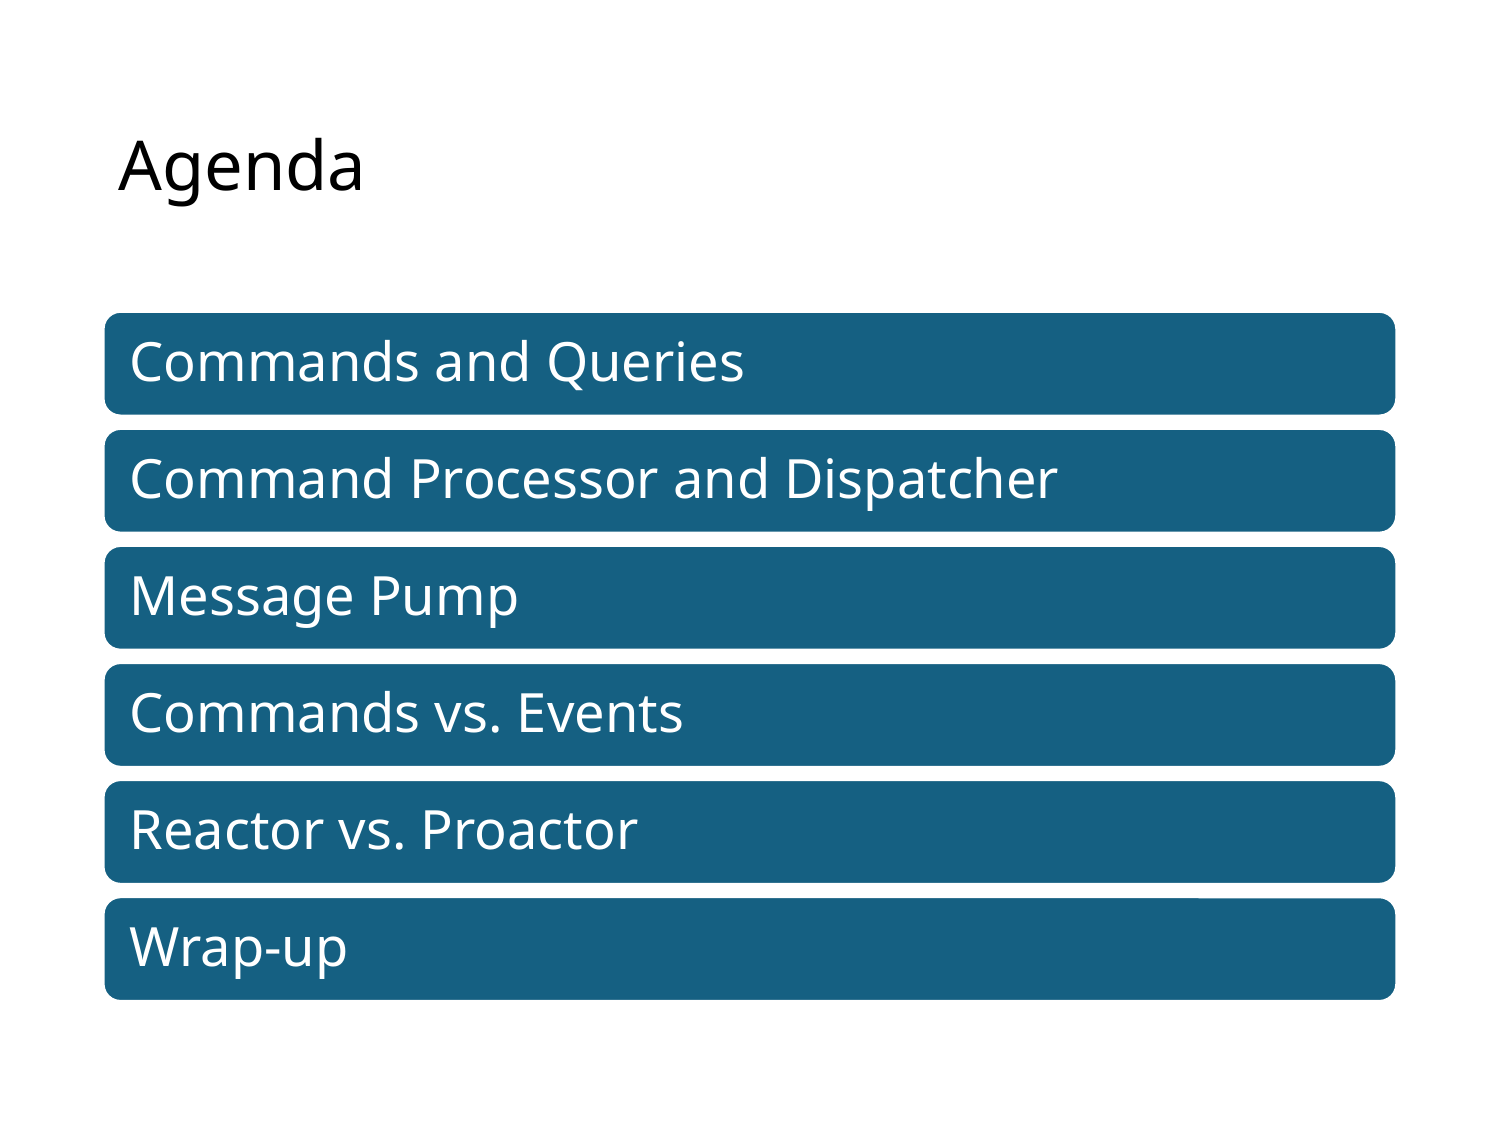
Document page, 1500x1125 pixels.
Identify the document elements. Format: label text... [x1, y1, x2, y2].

title Agenda [103, 59, 1397, 278]
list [102, 298, 1398, 1014]
